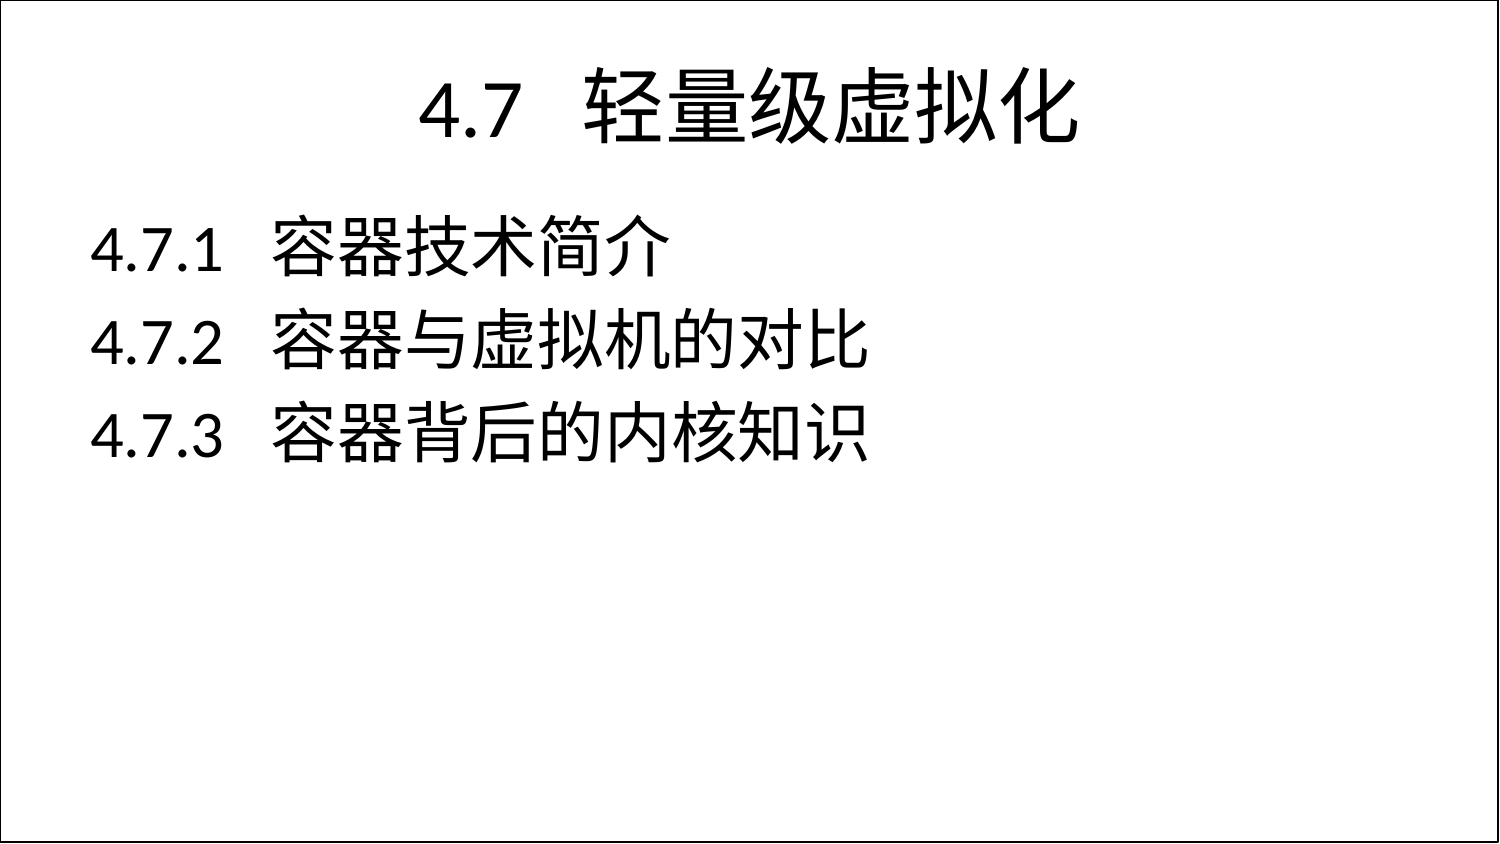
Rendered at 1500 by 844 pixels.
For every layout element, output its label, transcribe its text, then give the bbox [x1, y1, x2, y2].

list 4.7.1 容器技术简介 4.7.2 容器与虚拟机的对比 4.7.3 容器背后的内核知识 [75, 196, 1353, 576]
title 4.7 轻量级虚拟化 [75, 33, 1425, 175]
